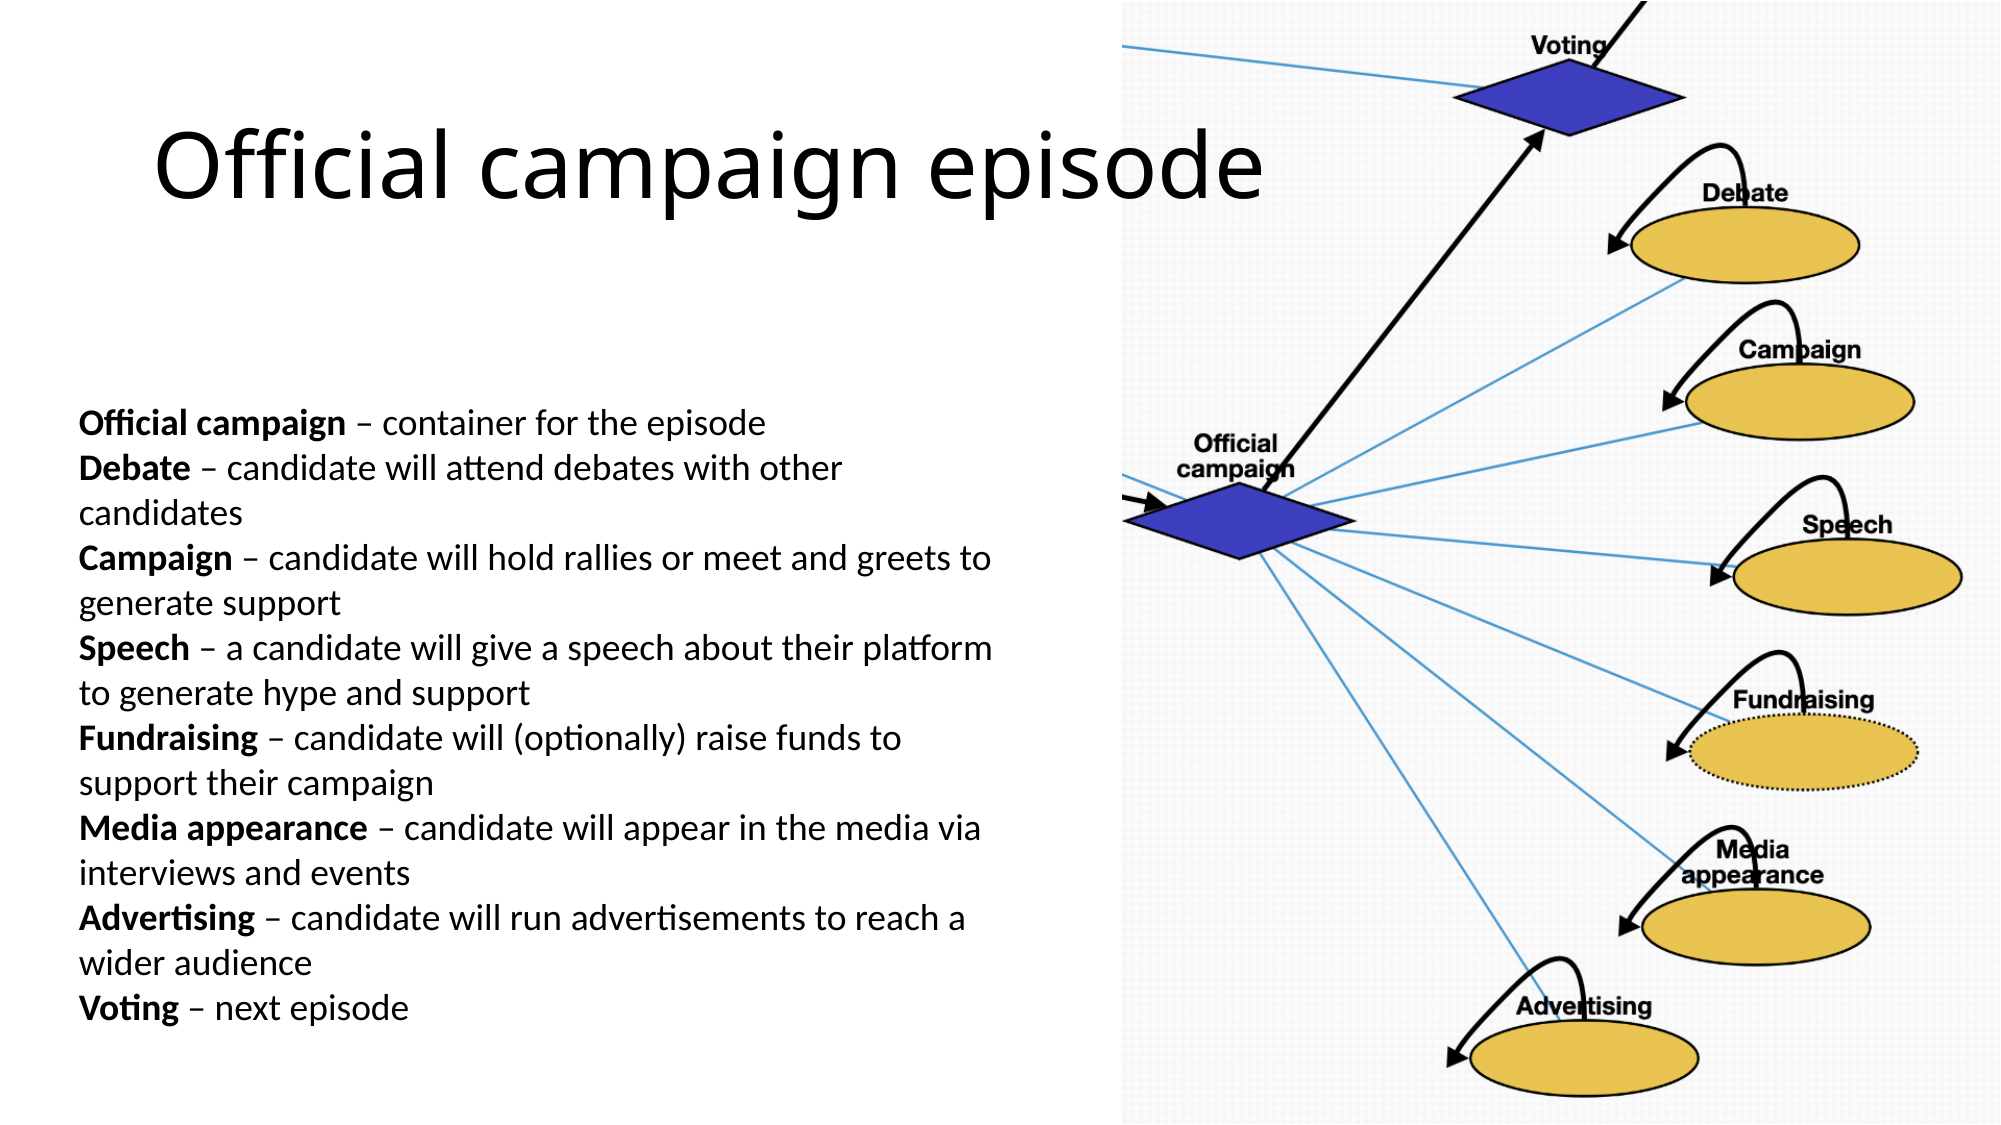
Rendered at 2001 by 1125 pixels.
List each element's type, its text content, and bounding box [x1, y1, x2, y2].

title Official campaign episode [137, 59, 1122, 278]
text_box Official campaign – container for the episode Debate – candidate will attend debates with other candidates Campaign – candidate will hold rallies or meet and greets to generate support Speech – a candidate will give a speech about their platform to generate hype and support Fundraising – candidate will (optionally) raise funds to support their campaign Media appearance – candidate will appear in the media via interviews and events Advertising – candidate will run advertisements to reach a wider audience Voting – next episode [63, 390, 1031, 1036]
picture [1122, 1, 2000, 1124]
